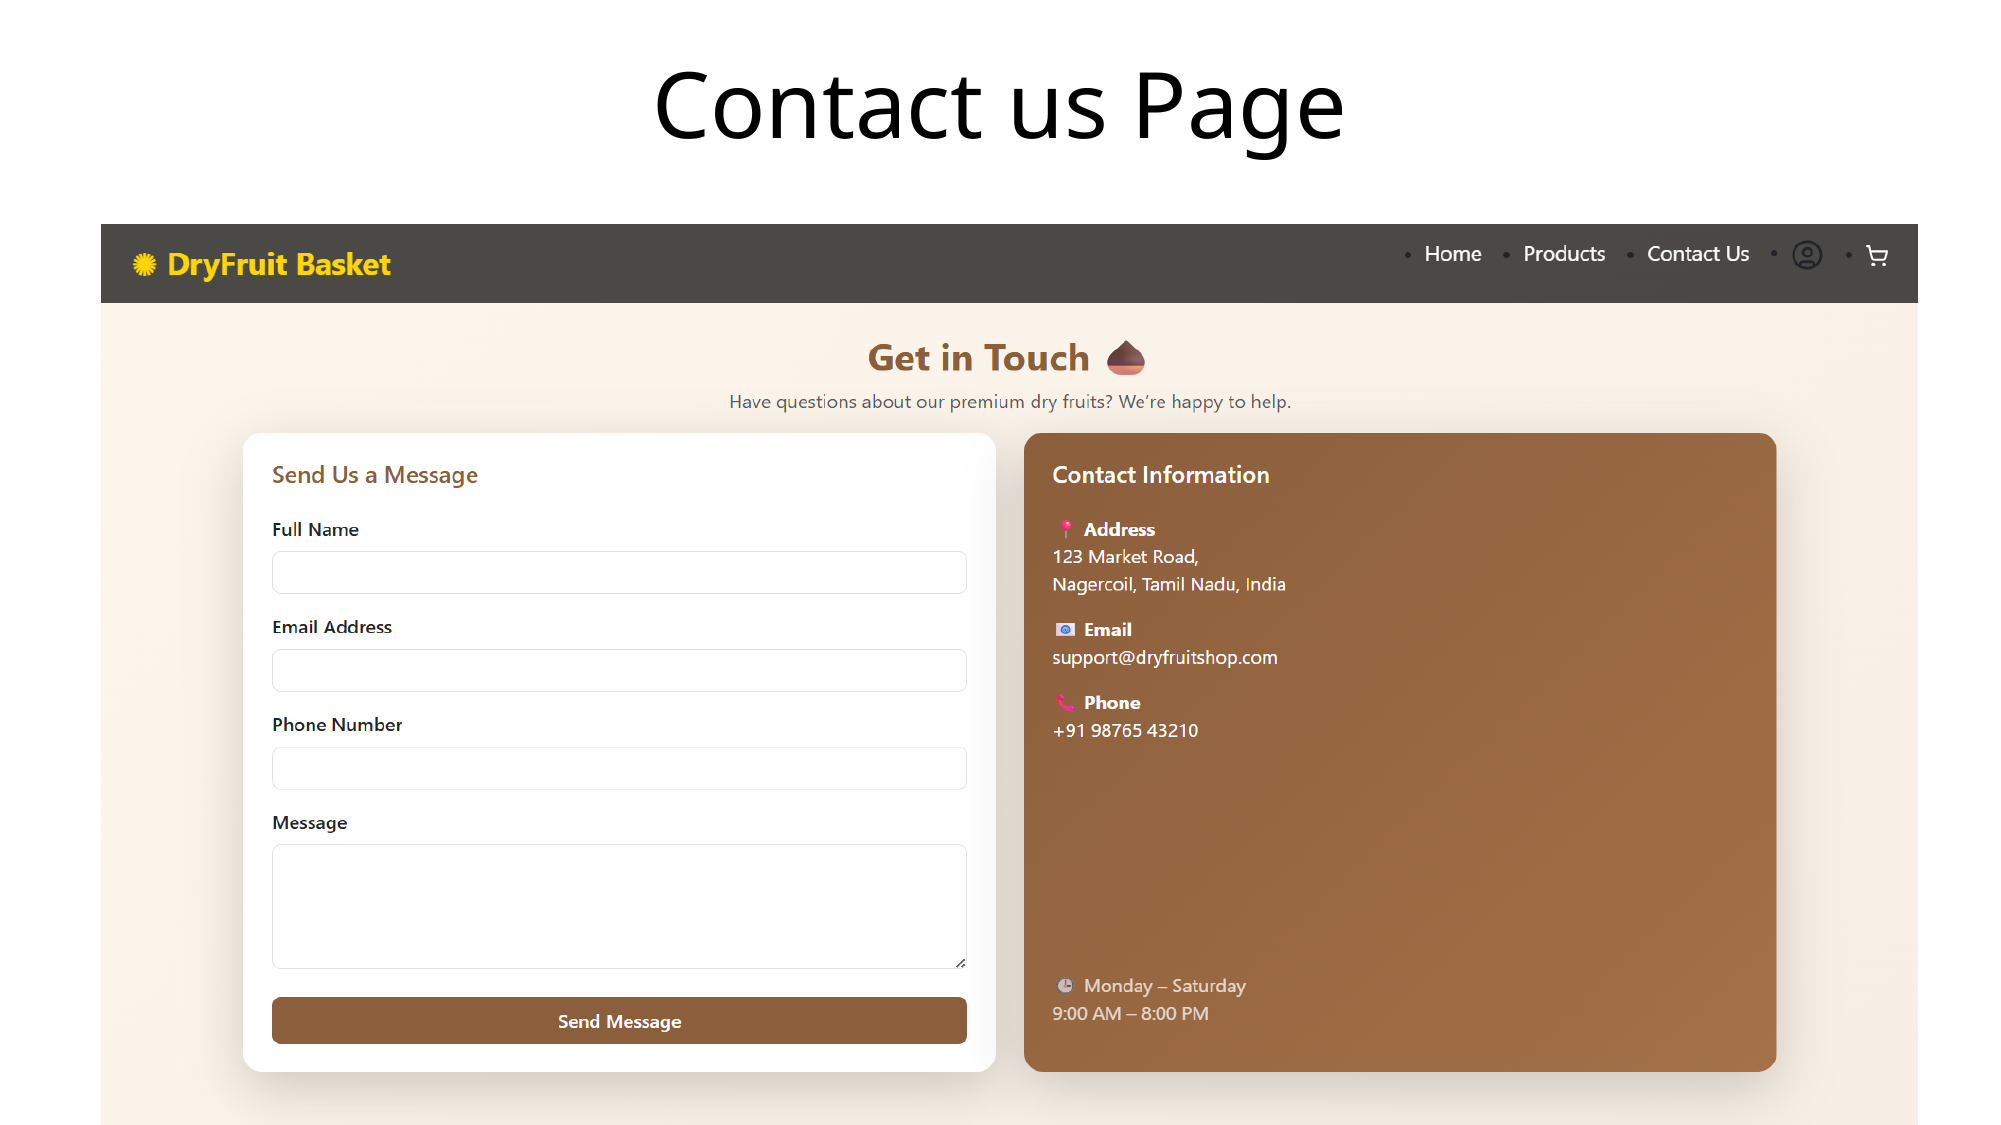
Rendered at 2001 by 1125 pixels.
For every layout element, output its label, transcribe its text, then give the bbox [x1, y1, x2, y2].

title Contact us Page [137, 0, 1863, 218]
picture [101, 224, 1918, 1125]
